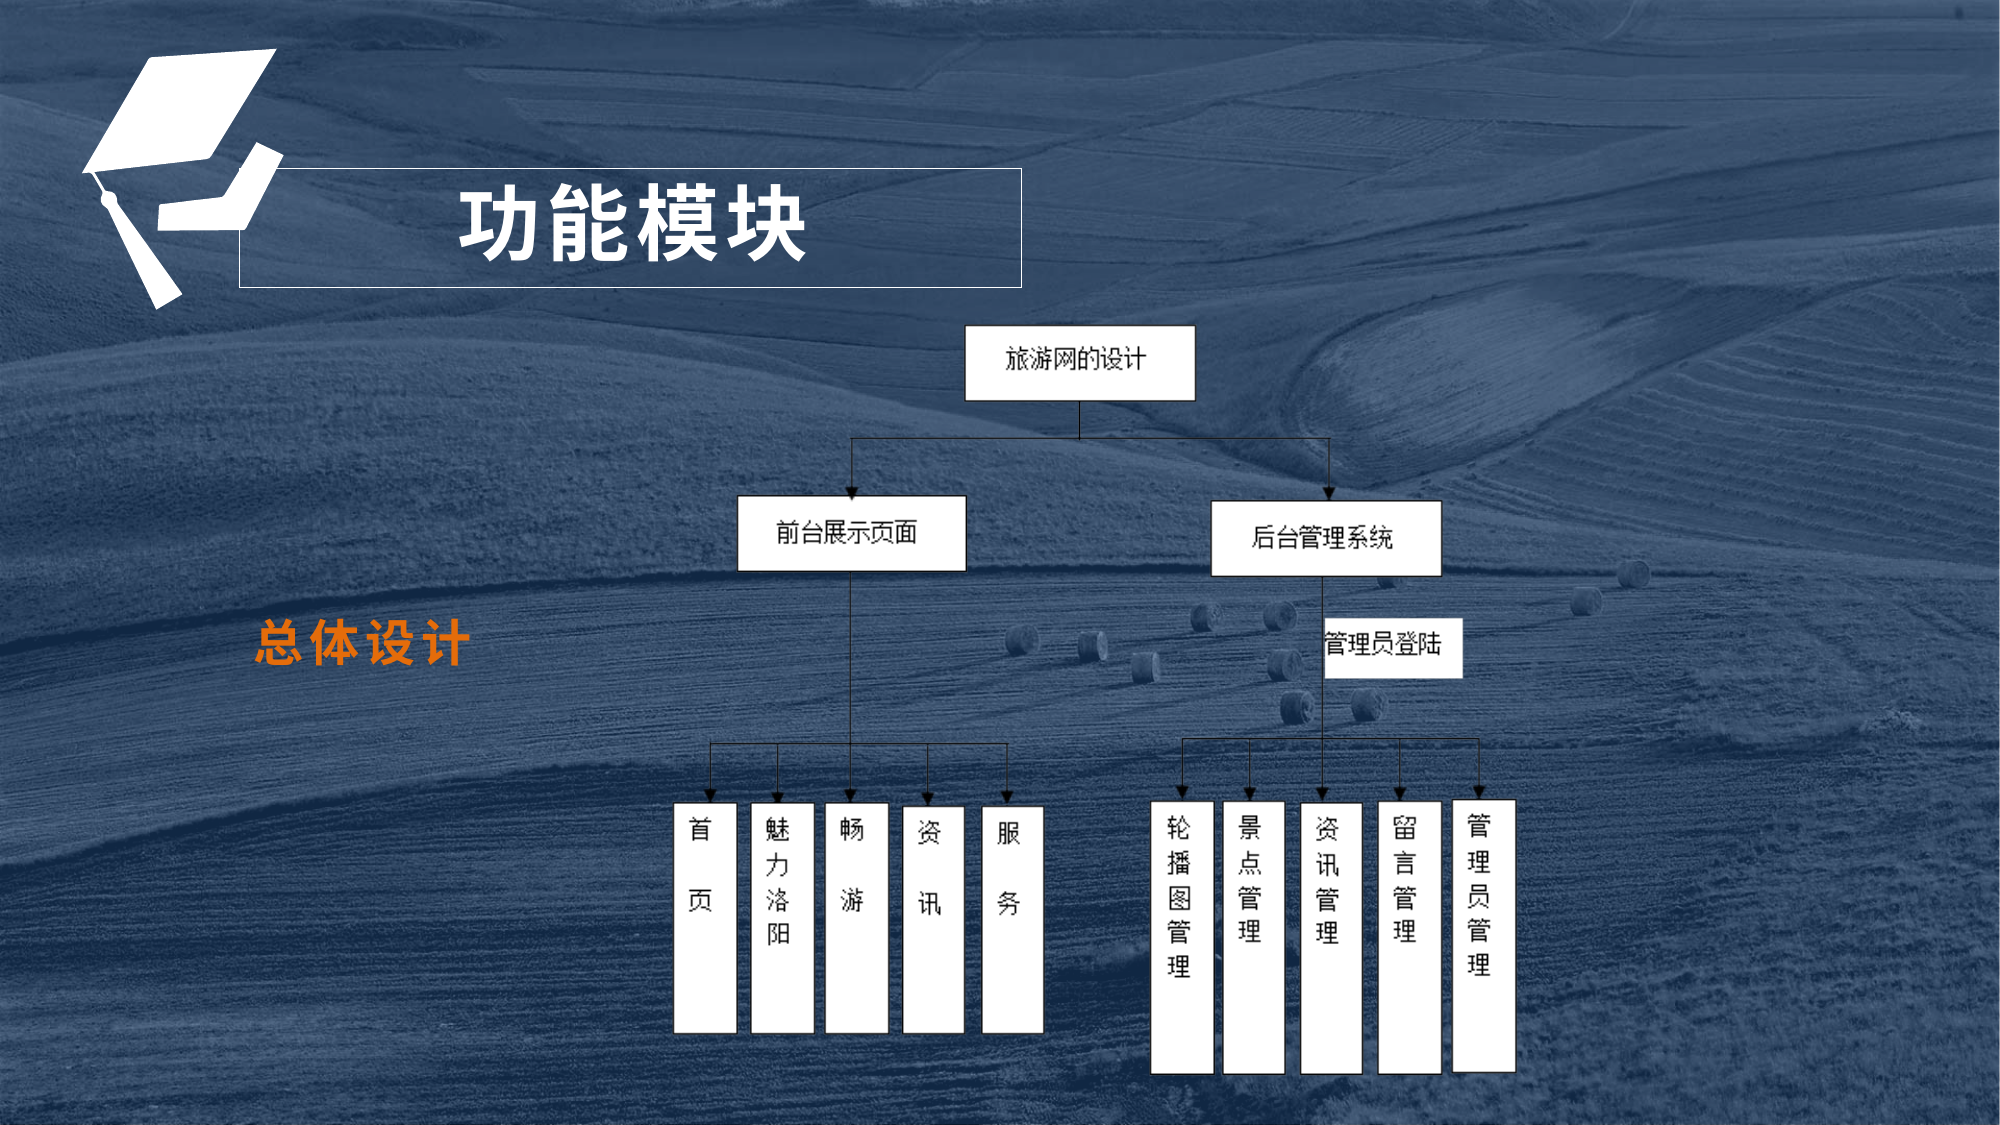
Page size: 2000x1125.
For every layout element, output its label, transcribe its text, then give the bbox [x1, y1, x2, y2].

text_box 功能模块 [239, 168, 1022, 288]
picture [670, 323, 1519, 1079]
text_box 总体设计 [144, 604, 581, 680]
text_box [83, 44, 321, 265]
